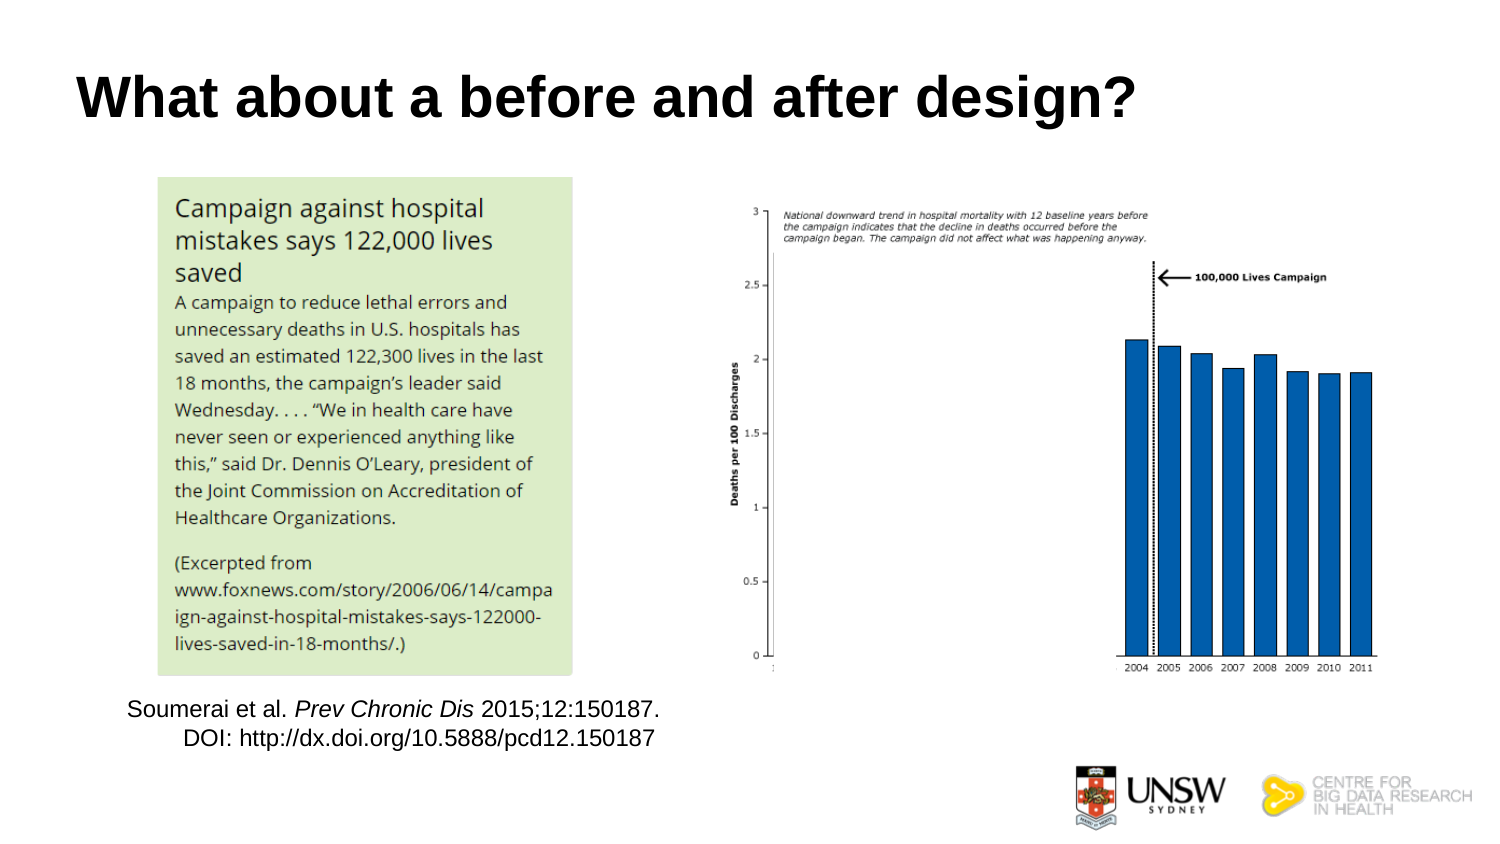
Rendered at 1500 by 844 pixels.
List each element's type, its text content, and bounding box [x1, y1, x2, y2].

text_box Soumerai et al. Prev Chronic Dis 2015;12:150187. DOI: http://dx.doi.org/10.5888/pcd12.150187 [112, 686, 691, 759]
picture [722, 202, 1389, 687]
picture [1057, 752, 1495, 844]
picture [157, 177, 577, 676]
title What about a before and after design? [76, 59, 1427, 130]
